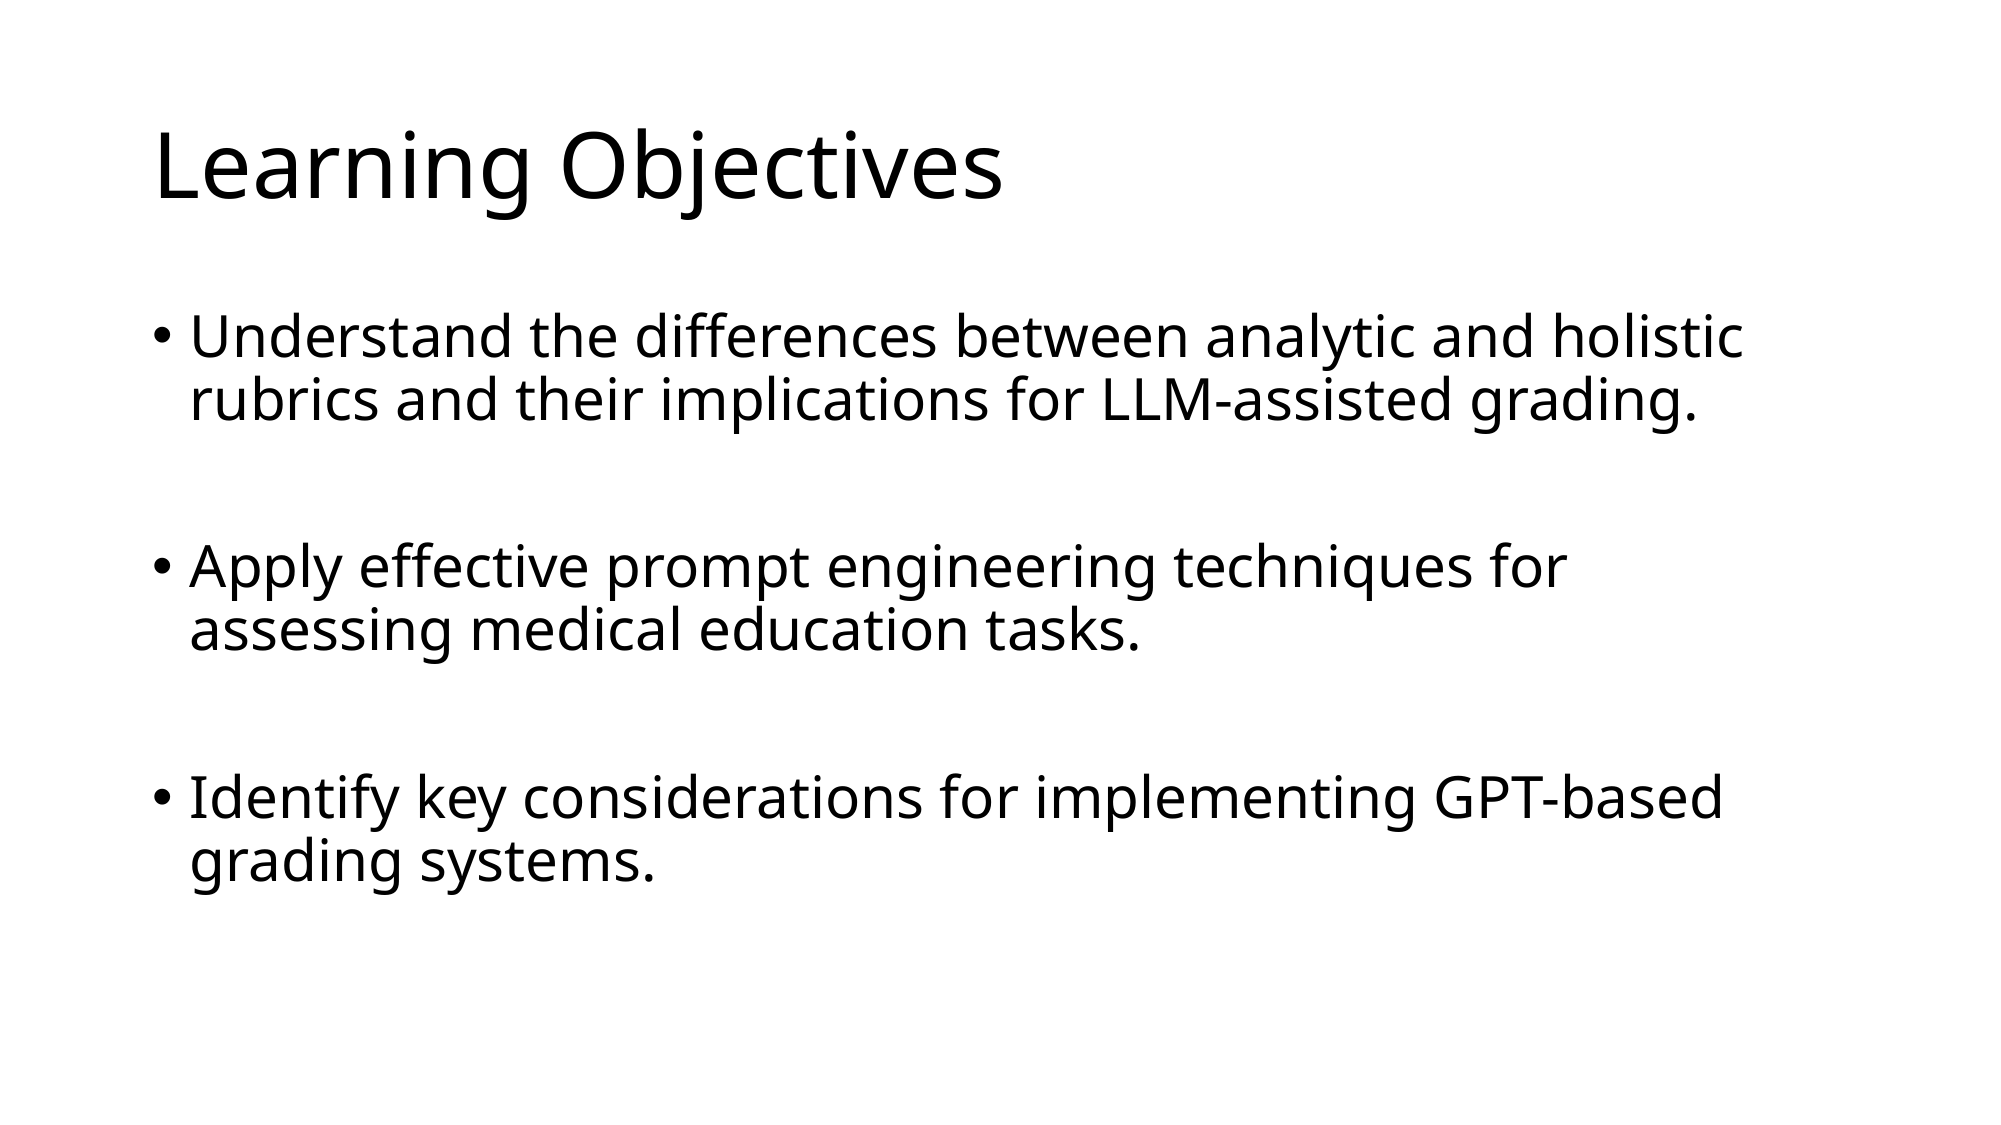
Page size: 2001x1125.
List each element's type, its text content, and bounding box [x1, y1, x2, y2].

list Understand the differences between analytic and holistic rubrics and their implications for LLM-assisted grading. Apply effective prompt engineering techniques for assessing medical education tasks. Identify key considerations for implementing GPT-based grading systems. [137, 299, 1863, 1014]
title Learning Objectives [137, 59, 1863, 278]
